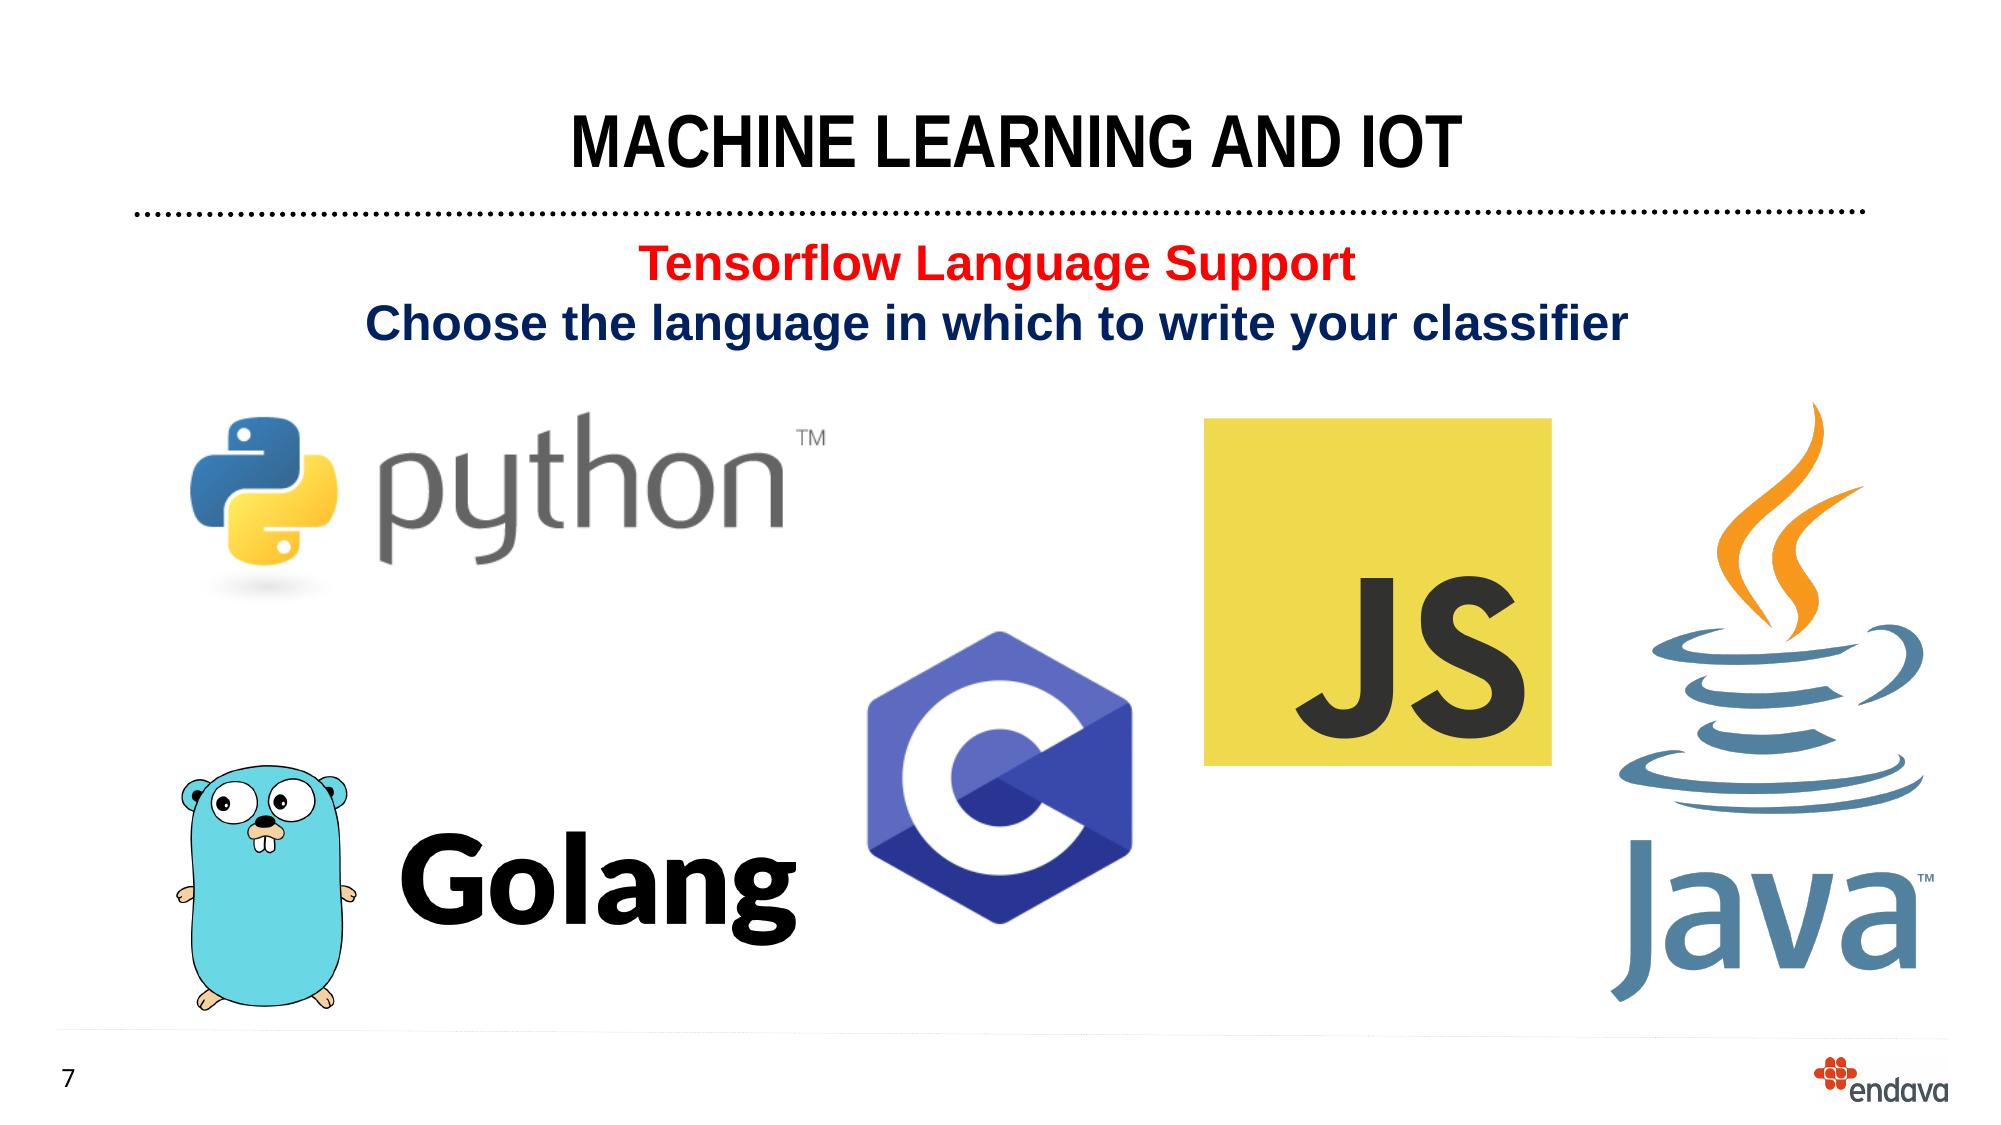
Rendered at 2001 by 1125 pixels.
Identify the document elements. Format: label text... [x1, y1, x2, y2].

picture [1603, 396, 1937, 1007]
picture [1814, 1057, 1948, 1102]
title MACHINE LEARNING AND IOT [205, 0, 1844, 188]
picture [176, 765, 796, 1011]
picture [1204, 418, 1552, 766]
text_box Tensorflow Language Support Choose the language in which to write your classifier [151, 222, 1844, 633]
picture [85, 373, 1167, 945]
